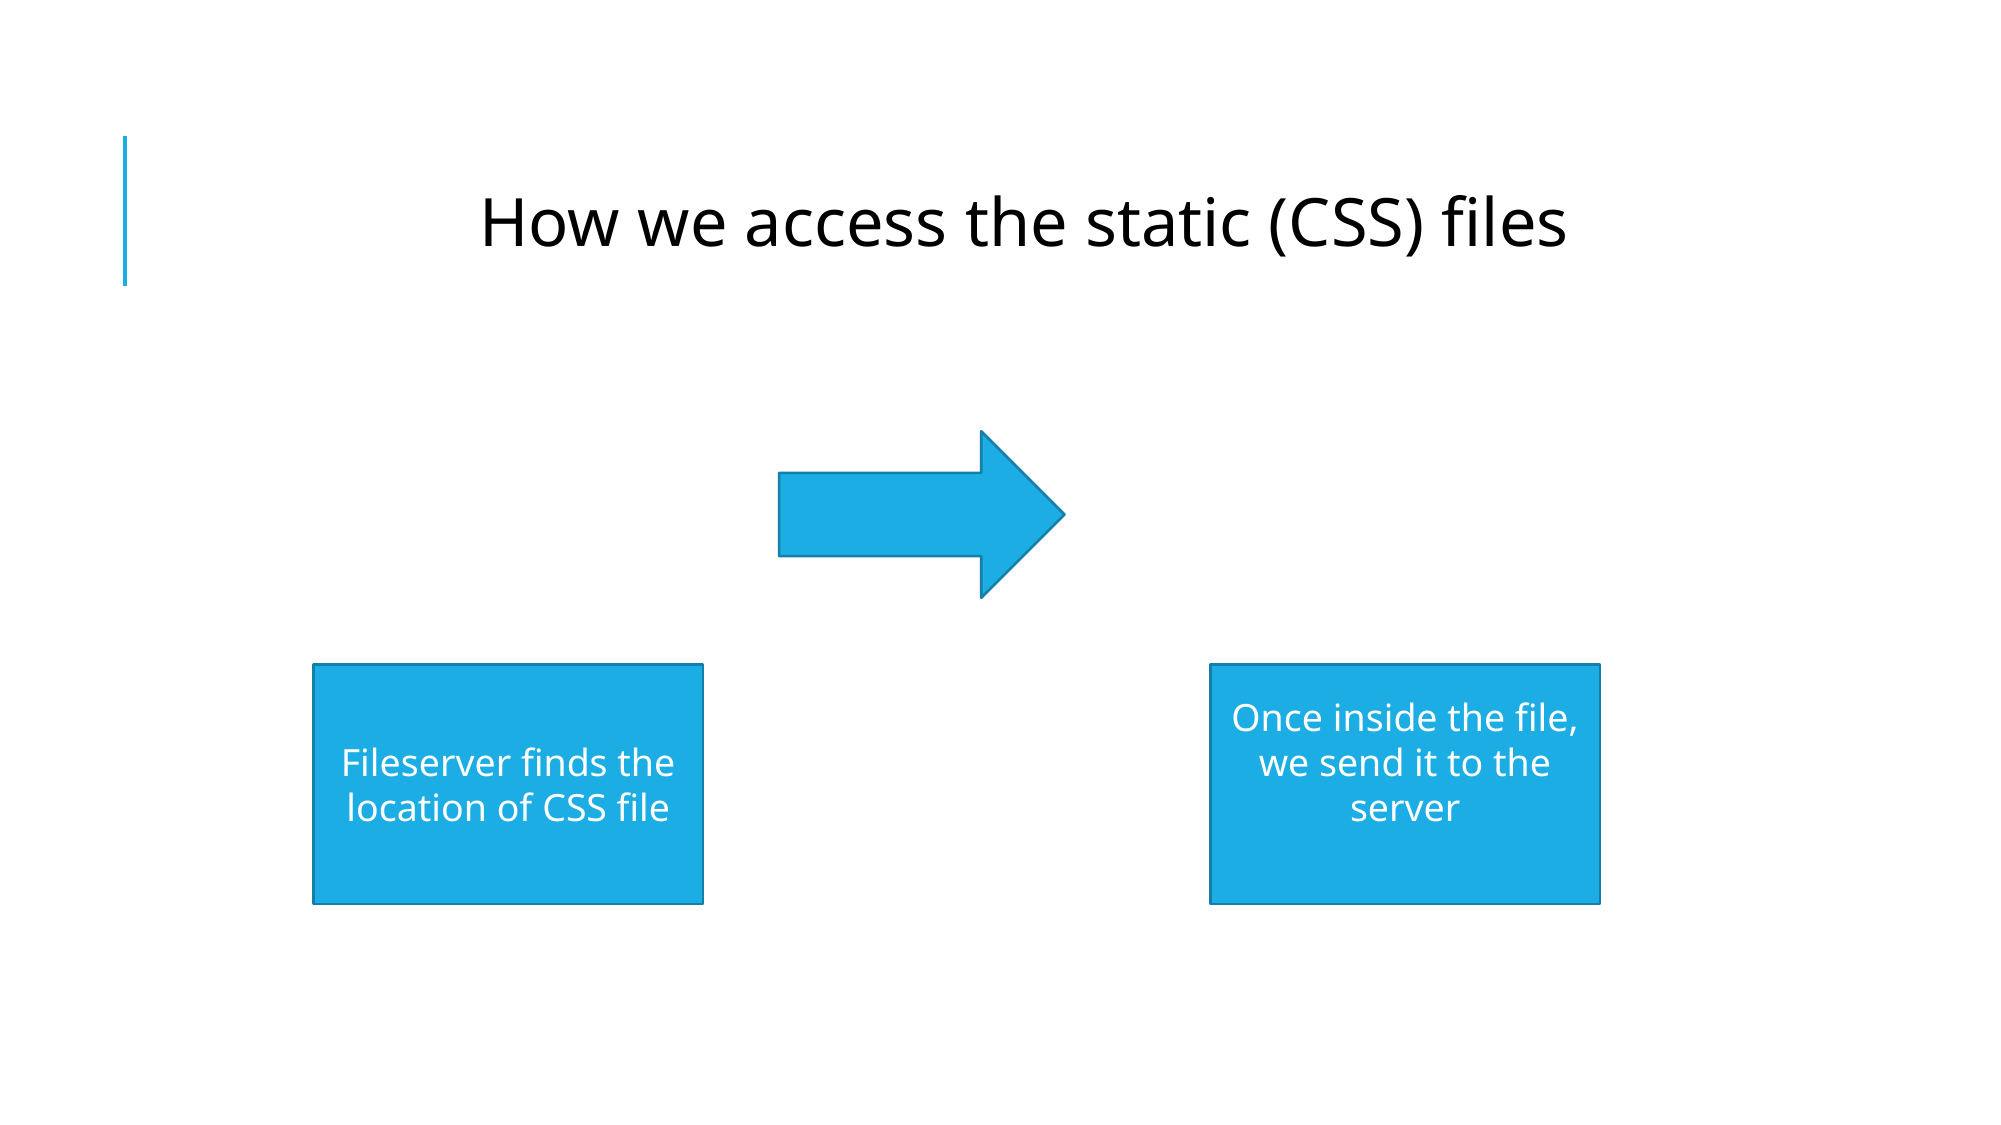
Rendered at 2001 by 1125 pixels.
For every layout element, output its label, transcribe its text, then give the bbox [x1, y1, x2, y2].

text_box How we access the static (CSS) files [464, 172, 1585, 268]
text_box Fileserver finds the location of CSS file [312, 663, 704, 905]
text_box Once inside the file, we send it to the server [1209, 663, 1601, 905]
text_box [777, 430, 1066, 600]
